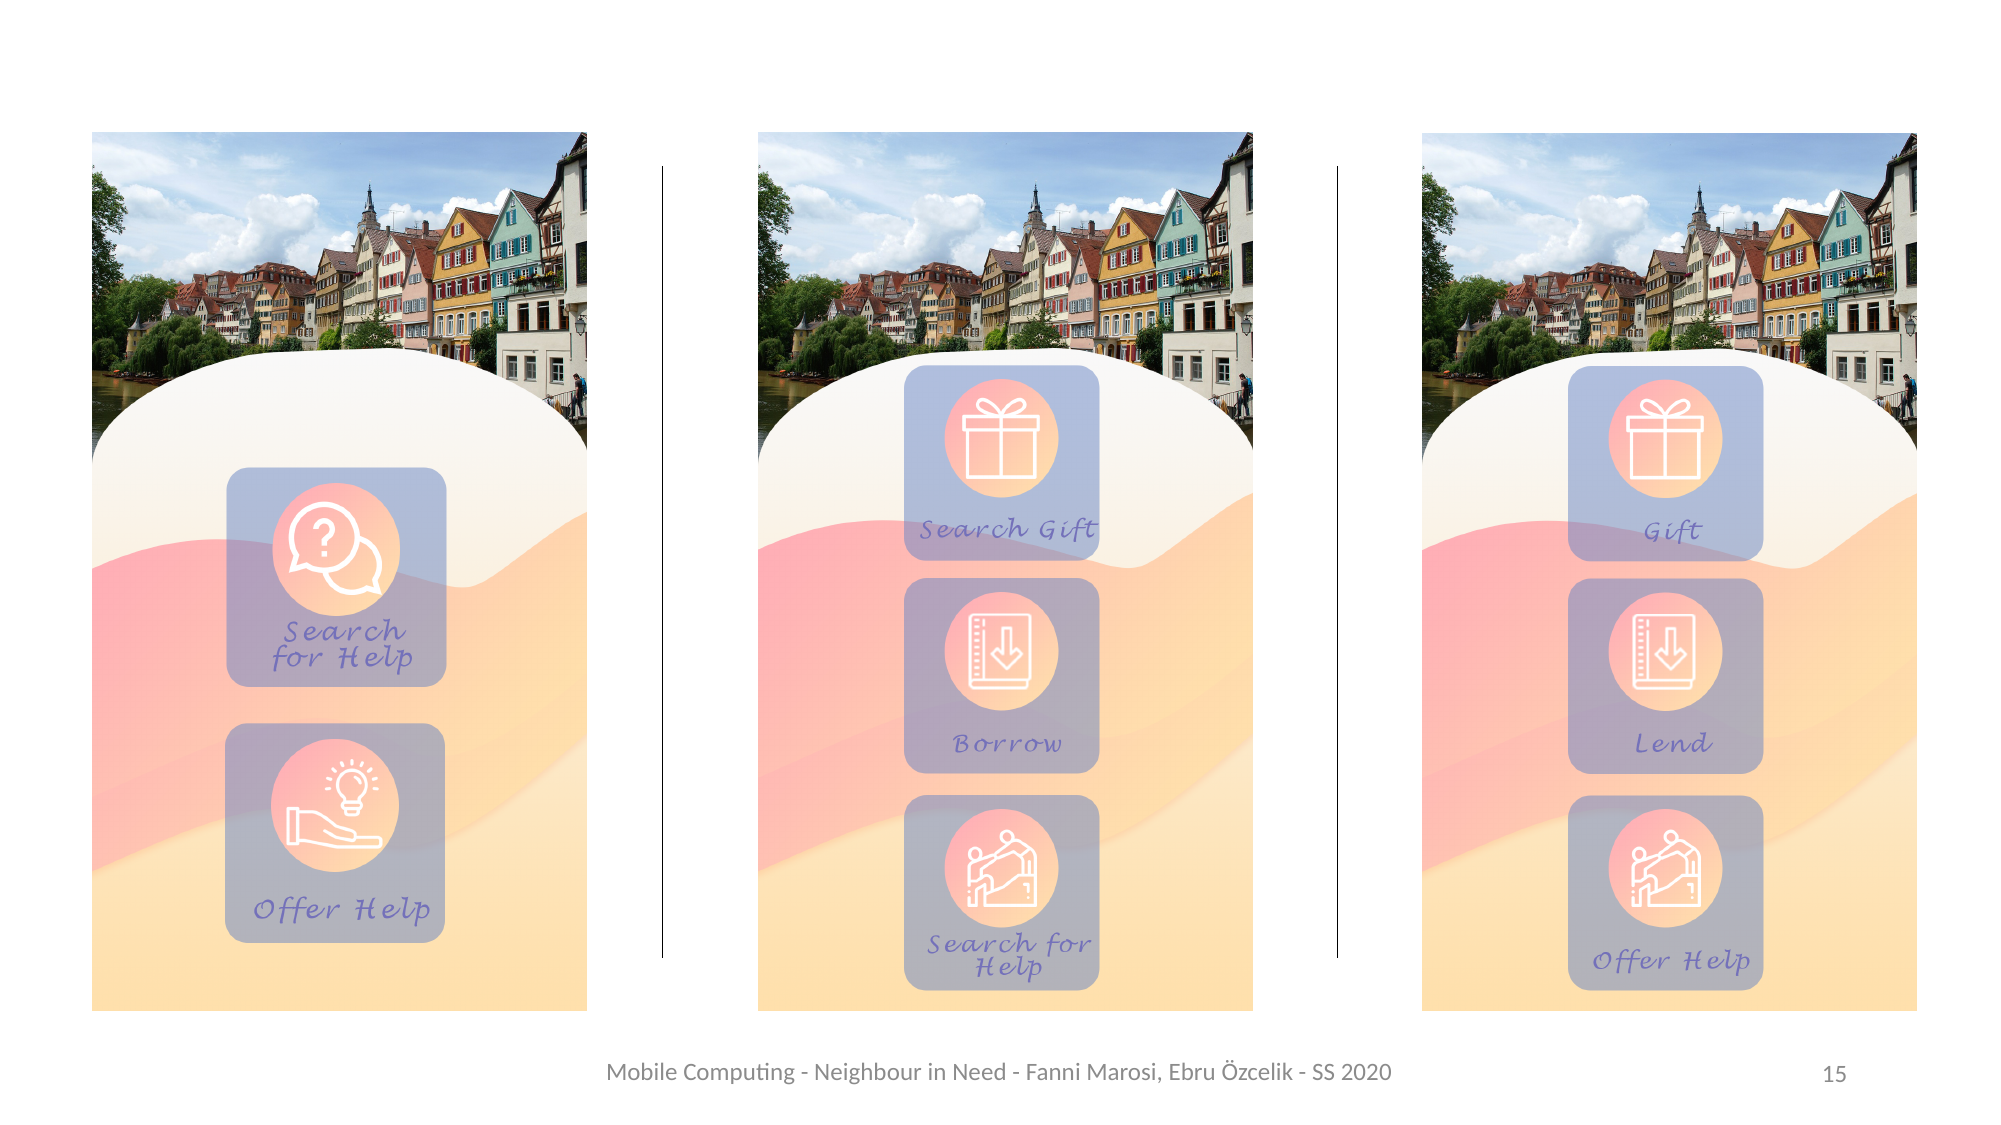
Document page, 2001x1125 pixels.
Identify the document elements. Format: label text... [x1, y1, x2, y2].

slide_number 15 [1419, 1042, 1863, 1103]
picture [758, 132, 1253, 1011]
picture [92, 132, 587, 1011]
picture [1422, 133, 1917, 1011]
footer Mobile Computing - Neighbour in Need - Fanni Marosi, Ebru Özcelik - SS 2020 [581, 1042, 1419, 1103]
